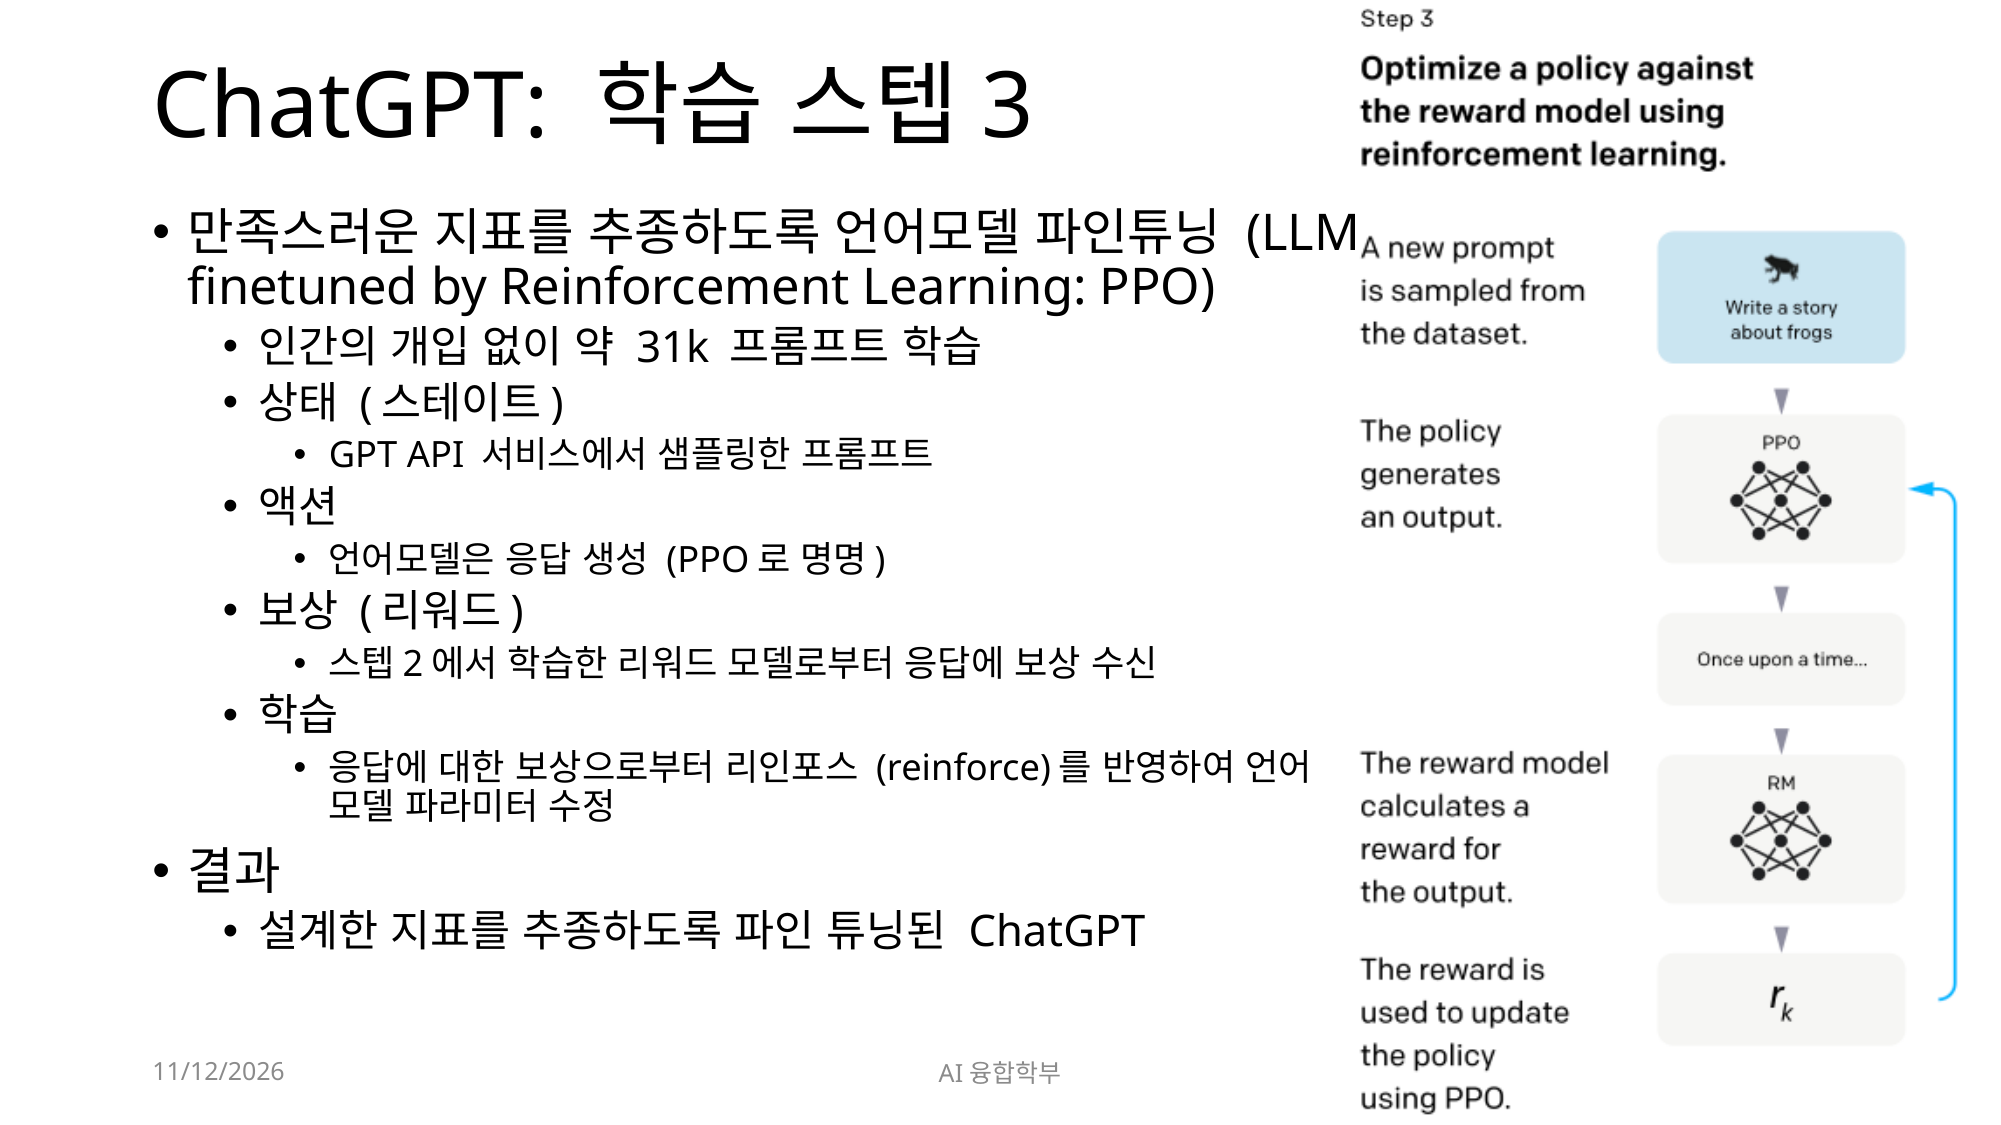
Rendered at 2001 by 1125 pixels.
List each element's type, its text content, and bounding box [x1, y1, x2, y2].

slide_number 2024. 7. 10. [137, 1042, 588, 1103]
list 만족스러운 지표를 추종하도록 언어모델 파인튜닝 (LLM finetuned by Reinforcement Learning: PPO) 인간의 개입 없이 약 31k 프롬프트 학습 상태 (스테이트) GPT API 서비스에서 샘플링한 프롬프트 액션 언어모델은 응답 생성 (PPO로 명명) 보상 (리워드) 스텝2에서 학습한 리워드 모델로부터 응답에 보상 수신 학습 응답에 대한 보상으로부터 리인포스 (reinforce)를 반영하여 언어 모델 파라미터 수정 결과 설계한 지표를 추종하도록 파인 튜닝된 ChatGPT [137, 199, 1320, 1014]
picture [1320, 0, 1996, 1125]
title ChatGPT: 학습 스텝3 [137, 31, 1320, 186]
footer AI융합학부 [662, 1042, 1320, 1103]
